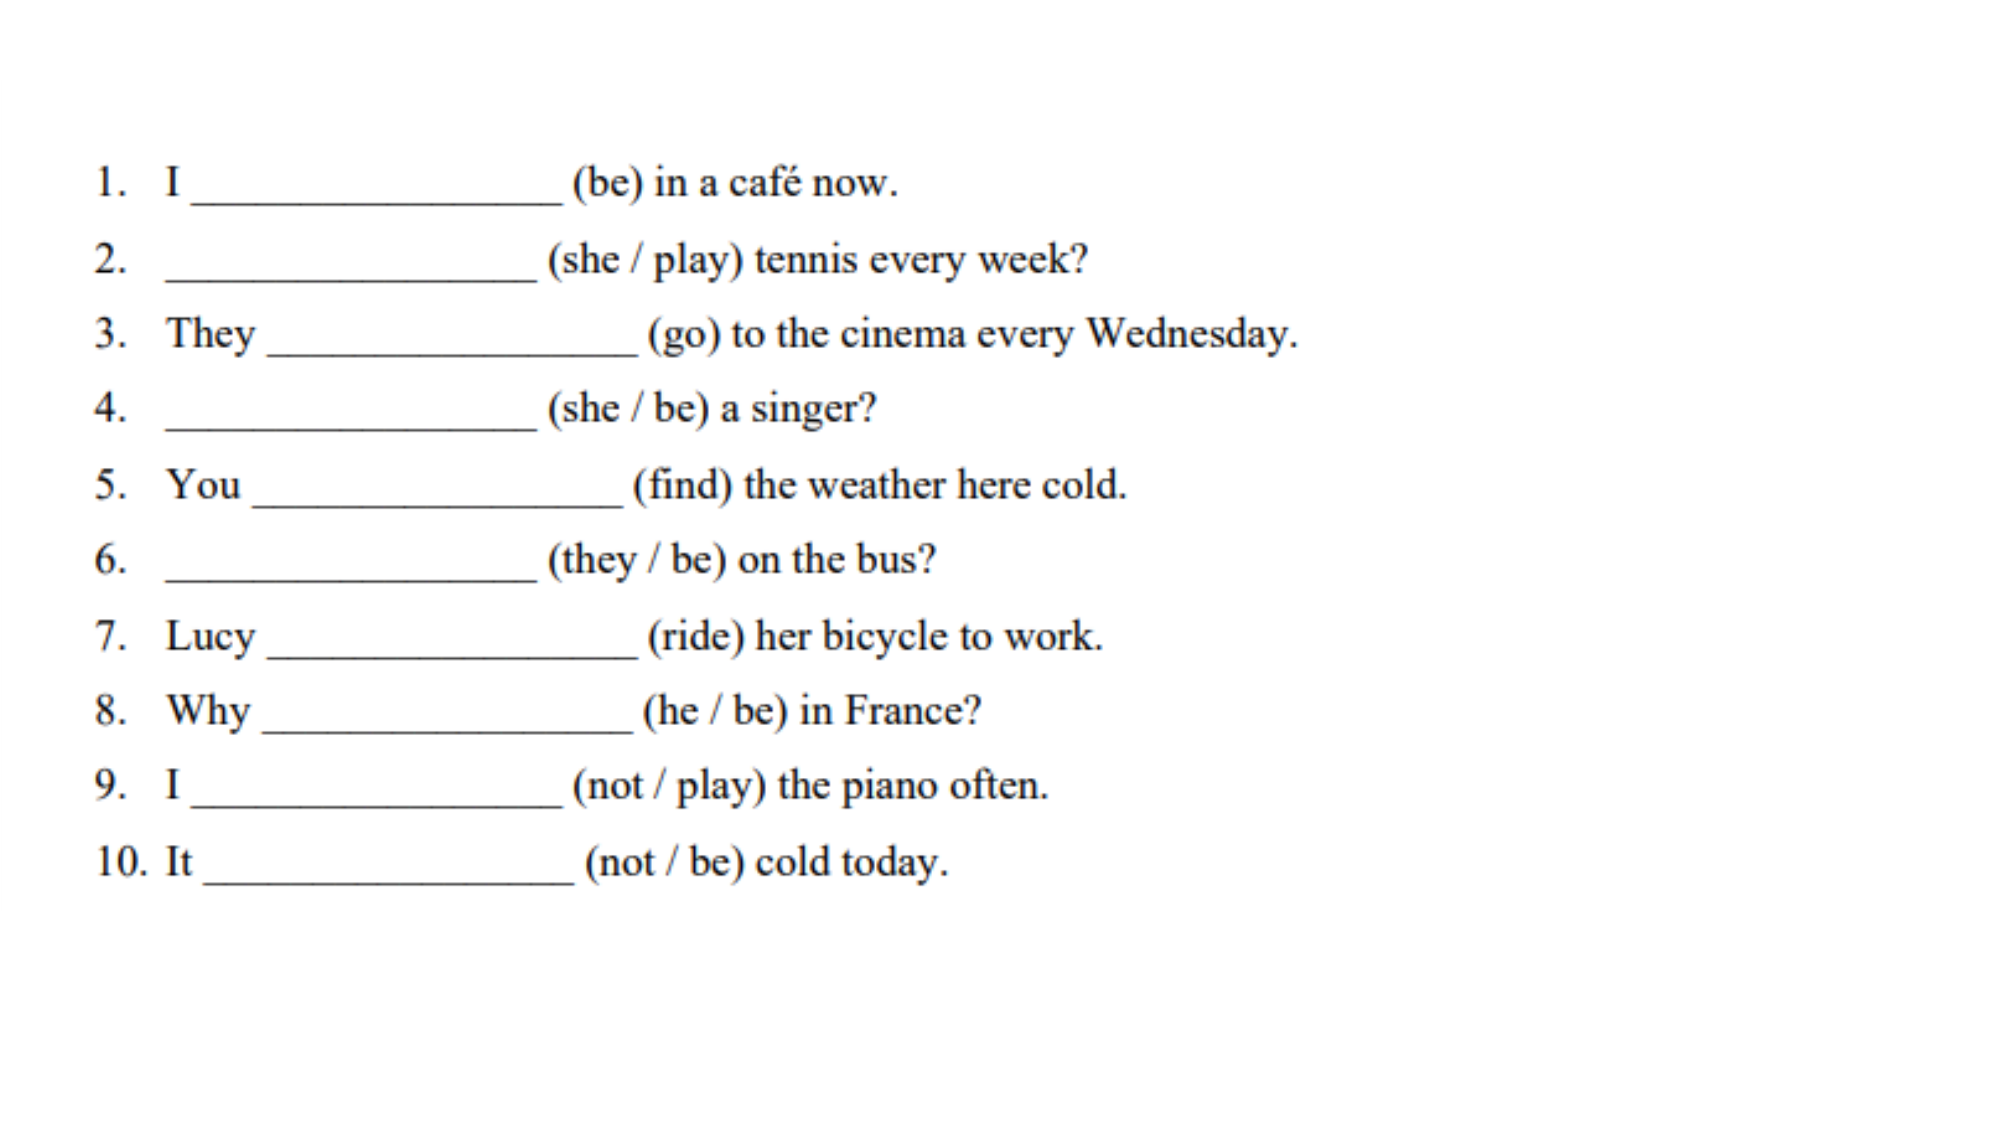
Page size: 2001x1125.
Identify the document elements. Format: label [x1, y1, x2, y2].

picture [0, 80, 1688, 911]
